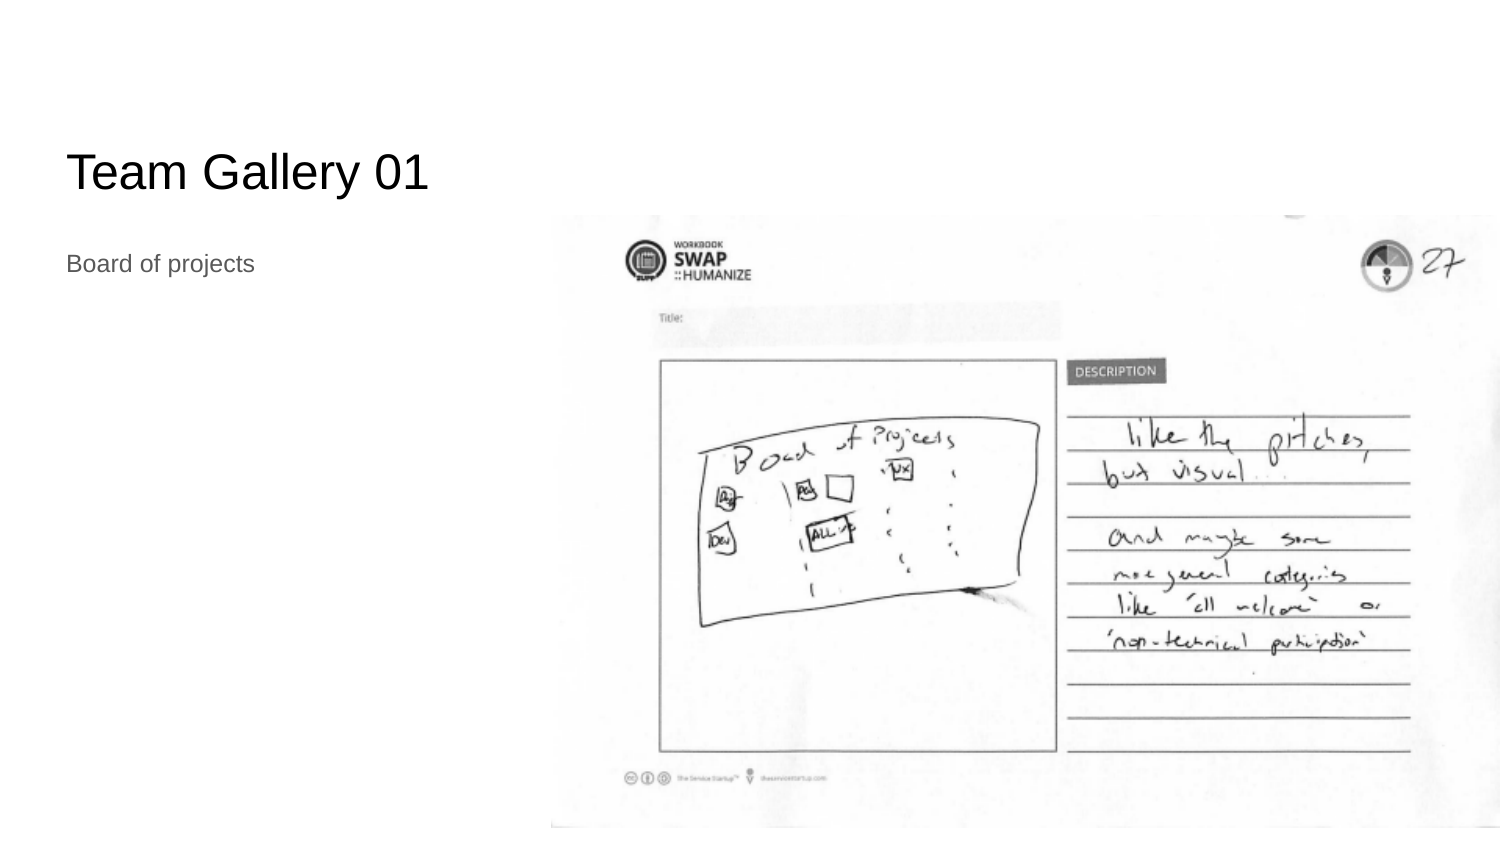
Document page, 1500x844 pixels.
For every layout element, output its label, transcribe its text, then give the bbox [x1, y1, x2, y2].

picture [551, 214, 1500, 828]
list Board of projects [51, 227, 512, 750]
title Team Gallery 01 [51, 91, 512, 216]
